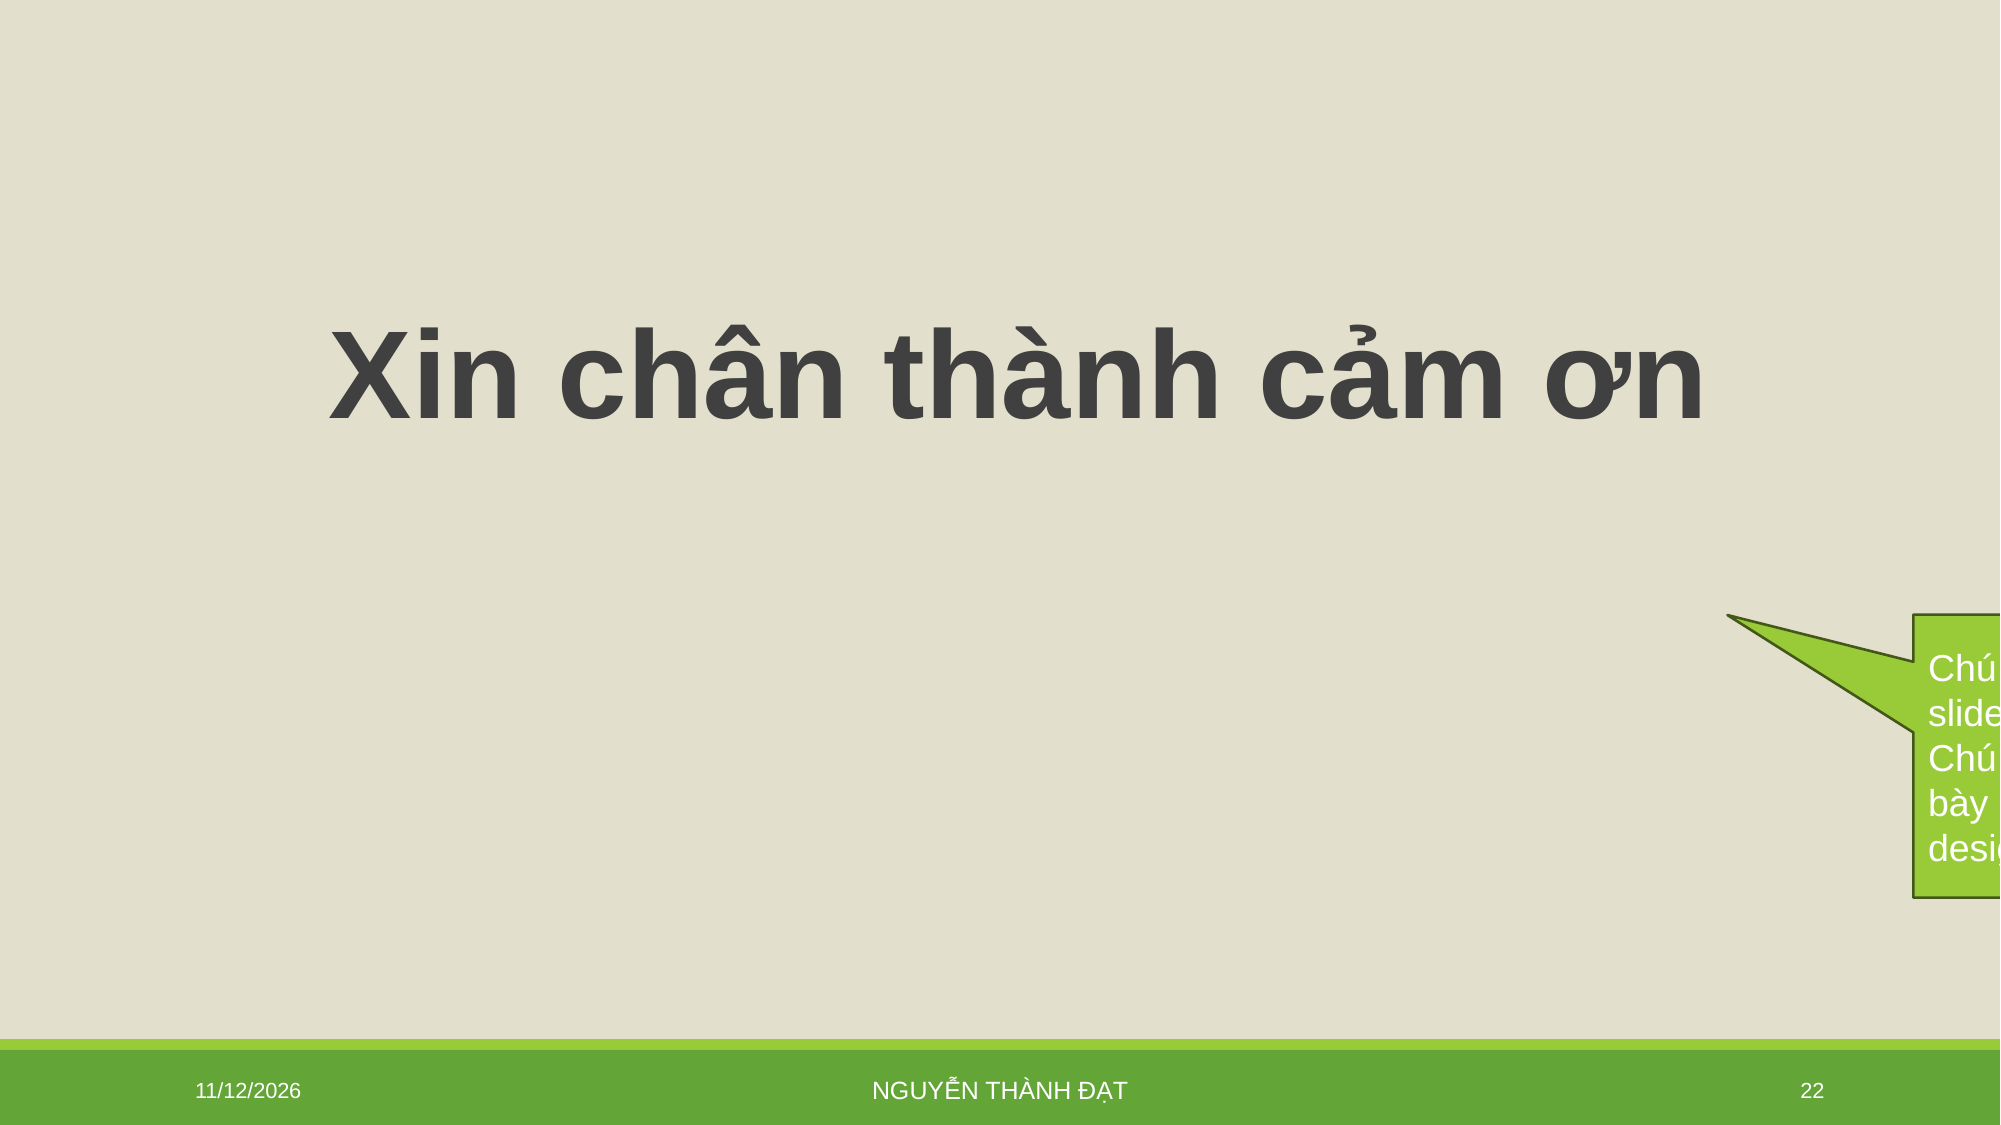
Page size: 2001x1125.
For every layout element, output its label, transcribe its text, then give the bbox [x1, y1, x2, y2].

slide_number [180, 1059, 586, 1120]
text_box Chú ý đồng bộ font chữ dùng trong slide. Chú ý bỏ dấu gạch ngang hoặc trình bày lại để dễ nhìn hơn (liên quan đến design). [1726, 613, 2000, 899]
slide_number 22 [1624, 1059, 1840, 1120]
footer Nguyễn Thành Đạt [604, 1059, 1396, 1120]
list Xin chân thành cảm ơn [180, 302, 1830, 963]
